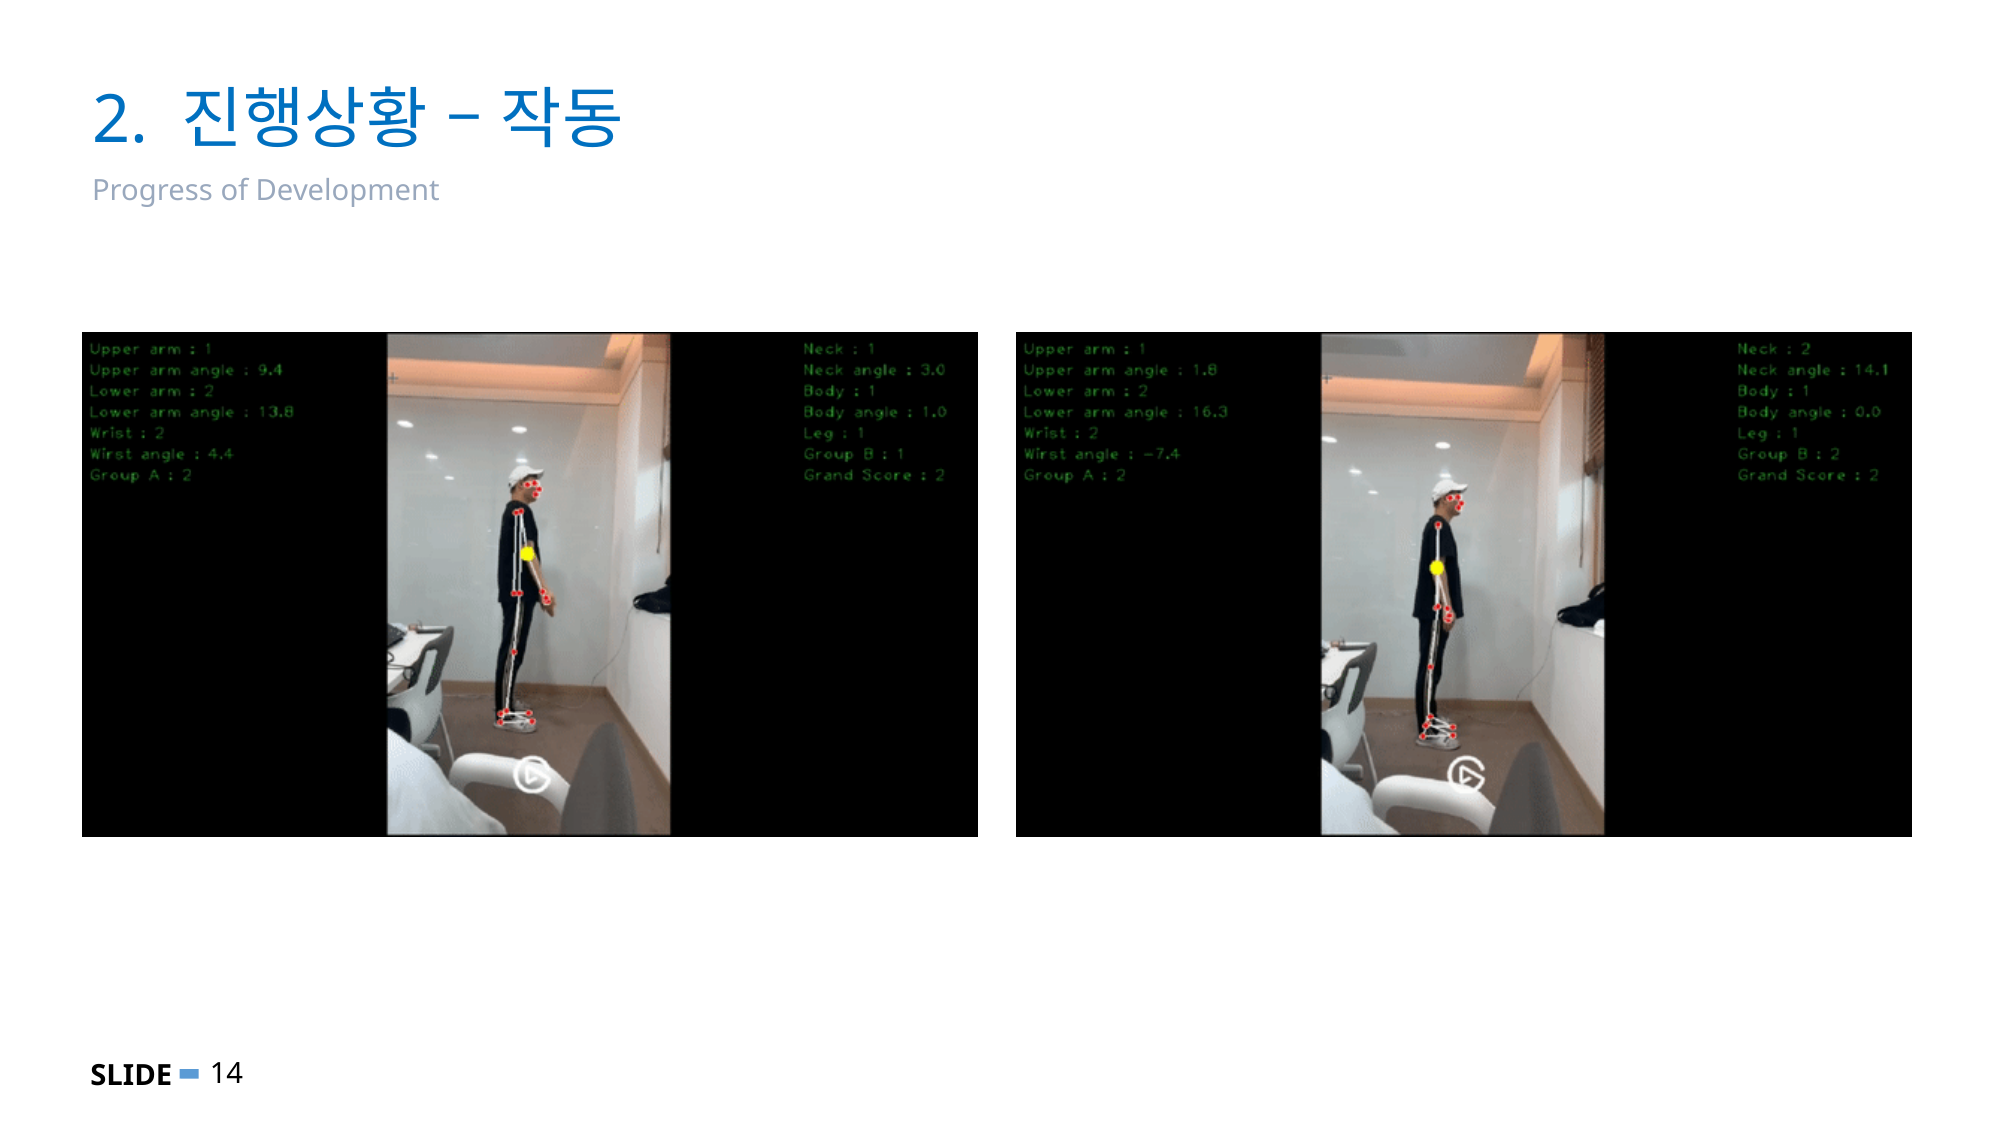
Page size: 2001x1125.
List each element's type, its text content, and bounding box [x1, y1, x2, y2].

title 2. 진행상황 – 작동 [77, 75, 1941, 168]
list Progress of Development [77, 168, 1941, 240]
picture [1016, 332, 1912, 837]
picture [82, 332, 978, 837]
